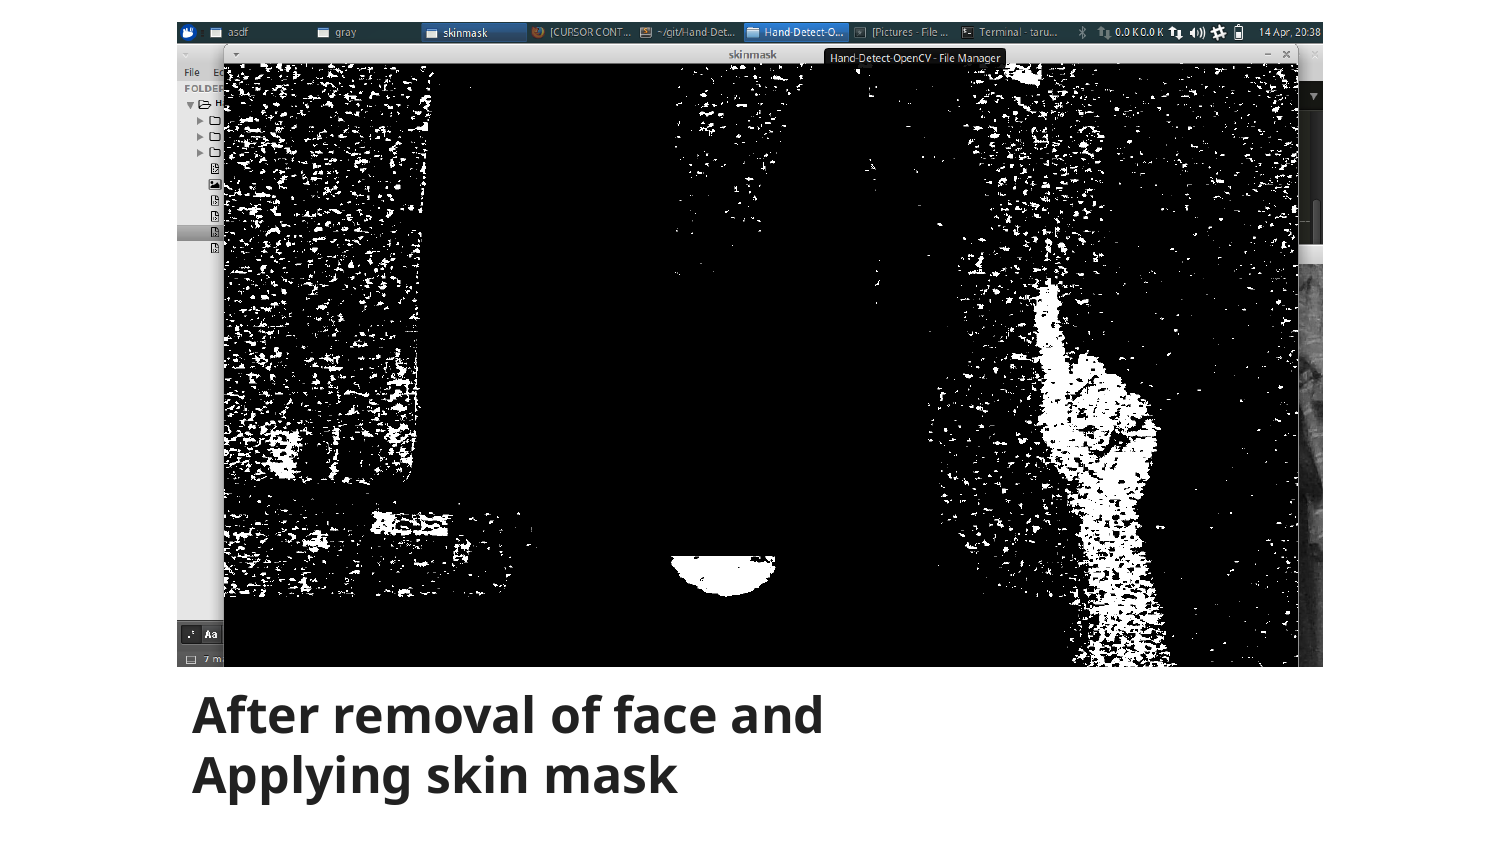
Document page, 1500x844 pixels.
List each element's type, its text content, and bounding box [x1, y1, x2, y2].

list After removal of face and Applying skin mask [177, 694, 1037, 793]
picture [176, 22, 1323, 668]
